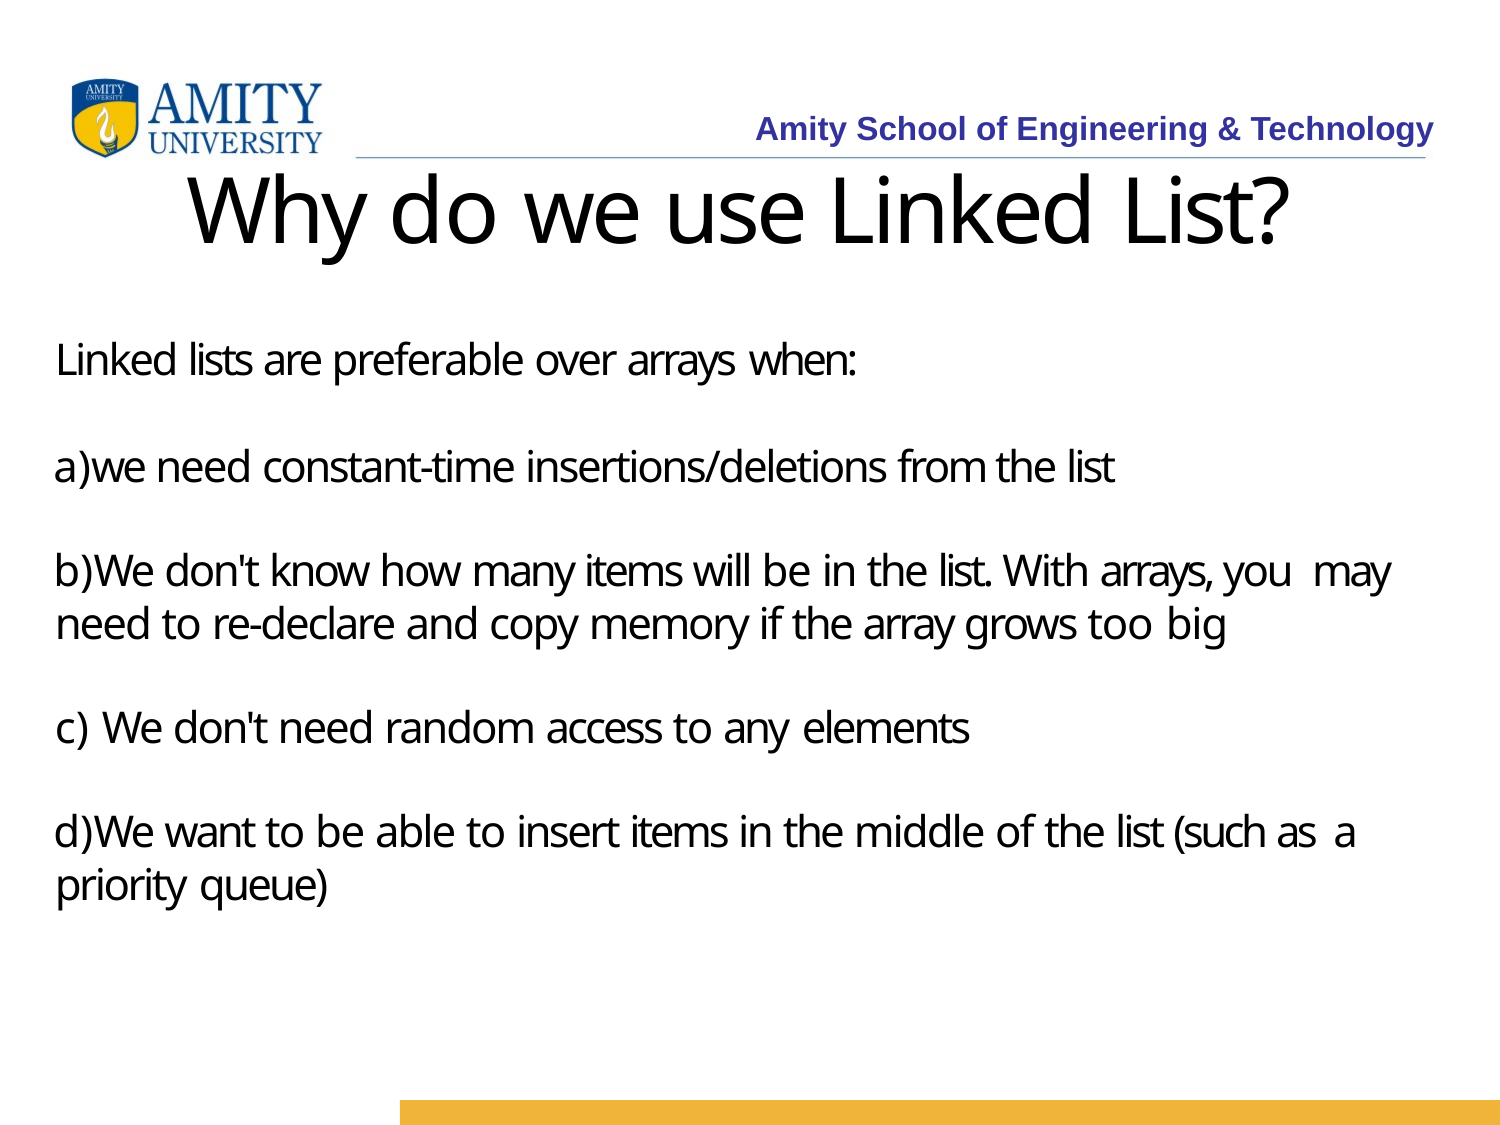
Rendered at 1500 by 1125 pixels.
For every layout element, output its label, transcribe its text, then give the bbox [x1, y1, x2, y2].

title Why do we use Linked List? [75, 149, 1400, 330]
picture [0, 0, 1500, 188]
text_box Linked lists are preferable over arrays when: we need constant-time insertions/deletions from the list We don't know how many items will be in the list. With arrays, you may need to re-declare and copy memory if the array grows too big We don't need random access to any elements We want to be able to insert items in the middle of the list (such as a priority queue) [53, 330, 1425, 910]
